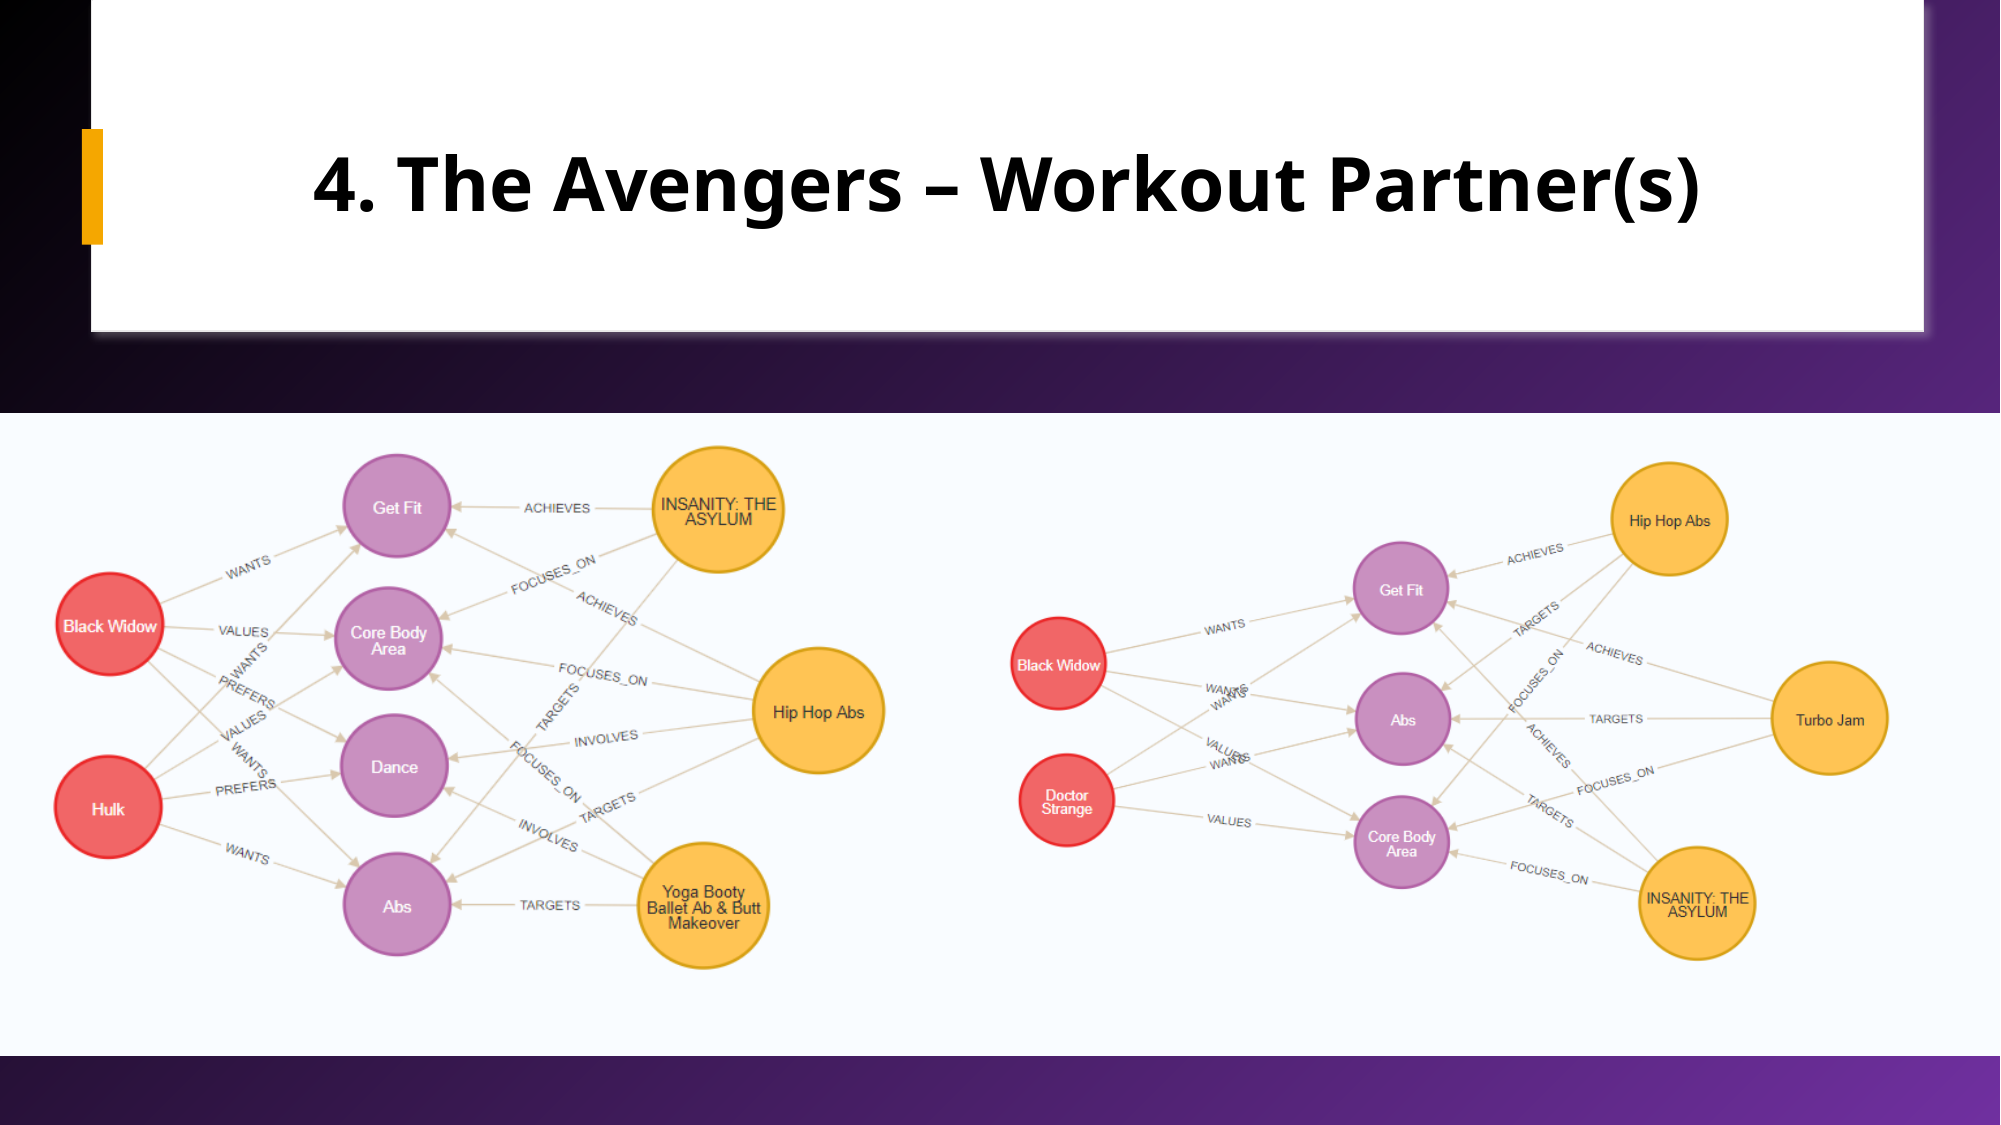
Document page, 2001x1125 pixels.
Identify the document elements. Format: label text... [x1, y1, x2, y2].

picture [0, 412, 2000, 1056]
title 4. The Avengers – Workout Partner(s) [183, 90, 1851, 284]
